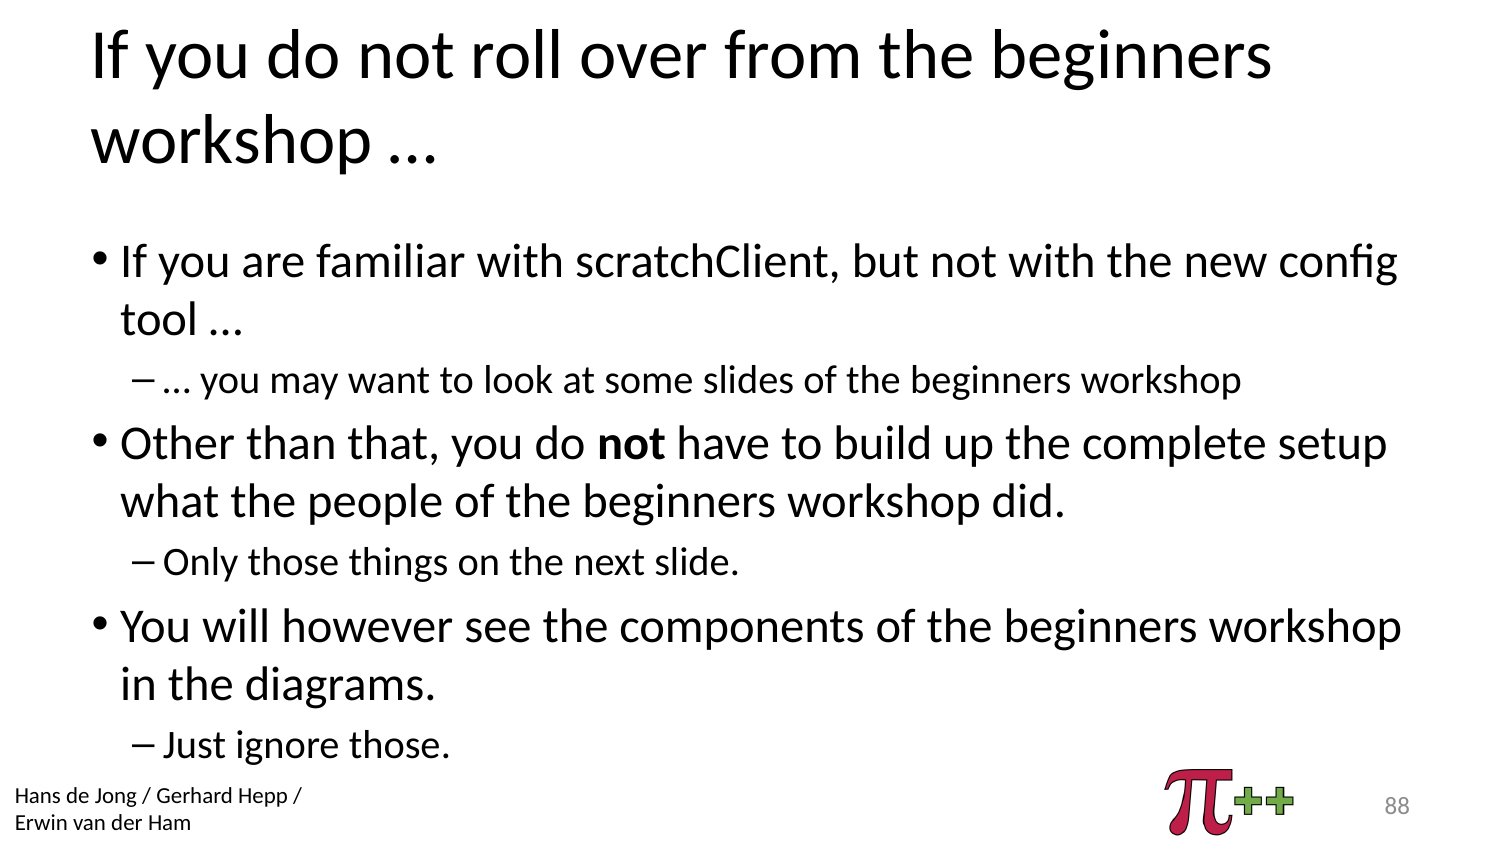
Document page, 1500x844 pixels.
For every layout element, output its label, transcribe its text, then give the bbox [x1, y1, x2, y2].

list If you are familiar with scratchClient, but not with the new config tool … … you may want to look at some slides of the beginners workshop Other than that, you do not have to build up the complete setup what the people of the beginners workshop did. Only those things on the next slide. You will however see the components of the beginners workshop in the diagrams. Just ignore those. [76, 221, 1427, 778]
title If you do not roll over from the beginners workshop … [75, 0, 1500, 186]
picture [1163, 778, 1294, 836]
slide_number 88 [1340, 782, 1425, 827]
